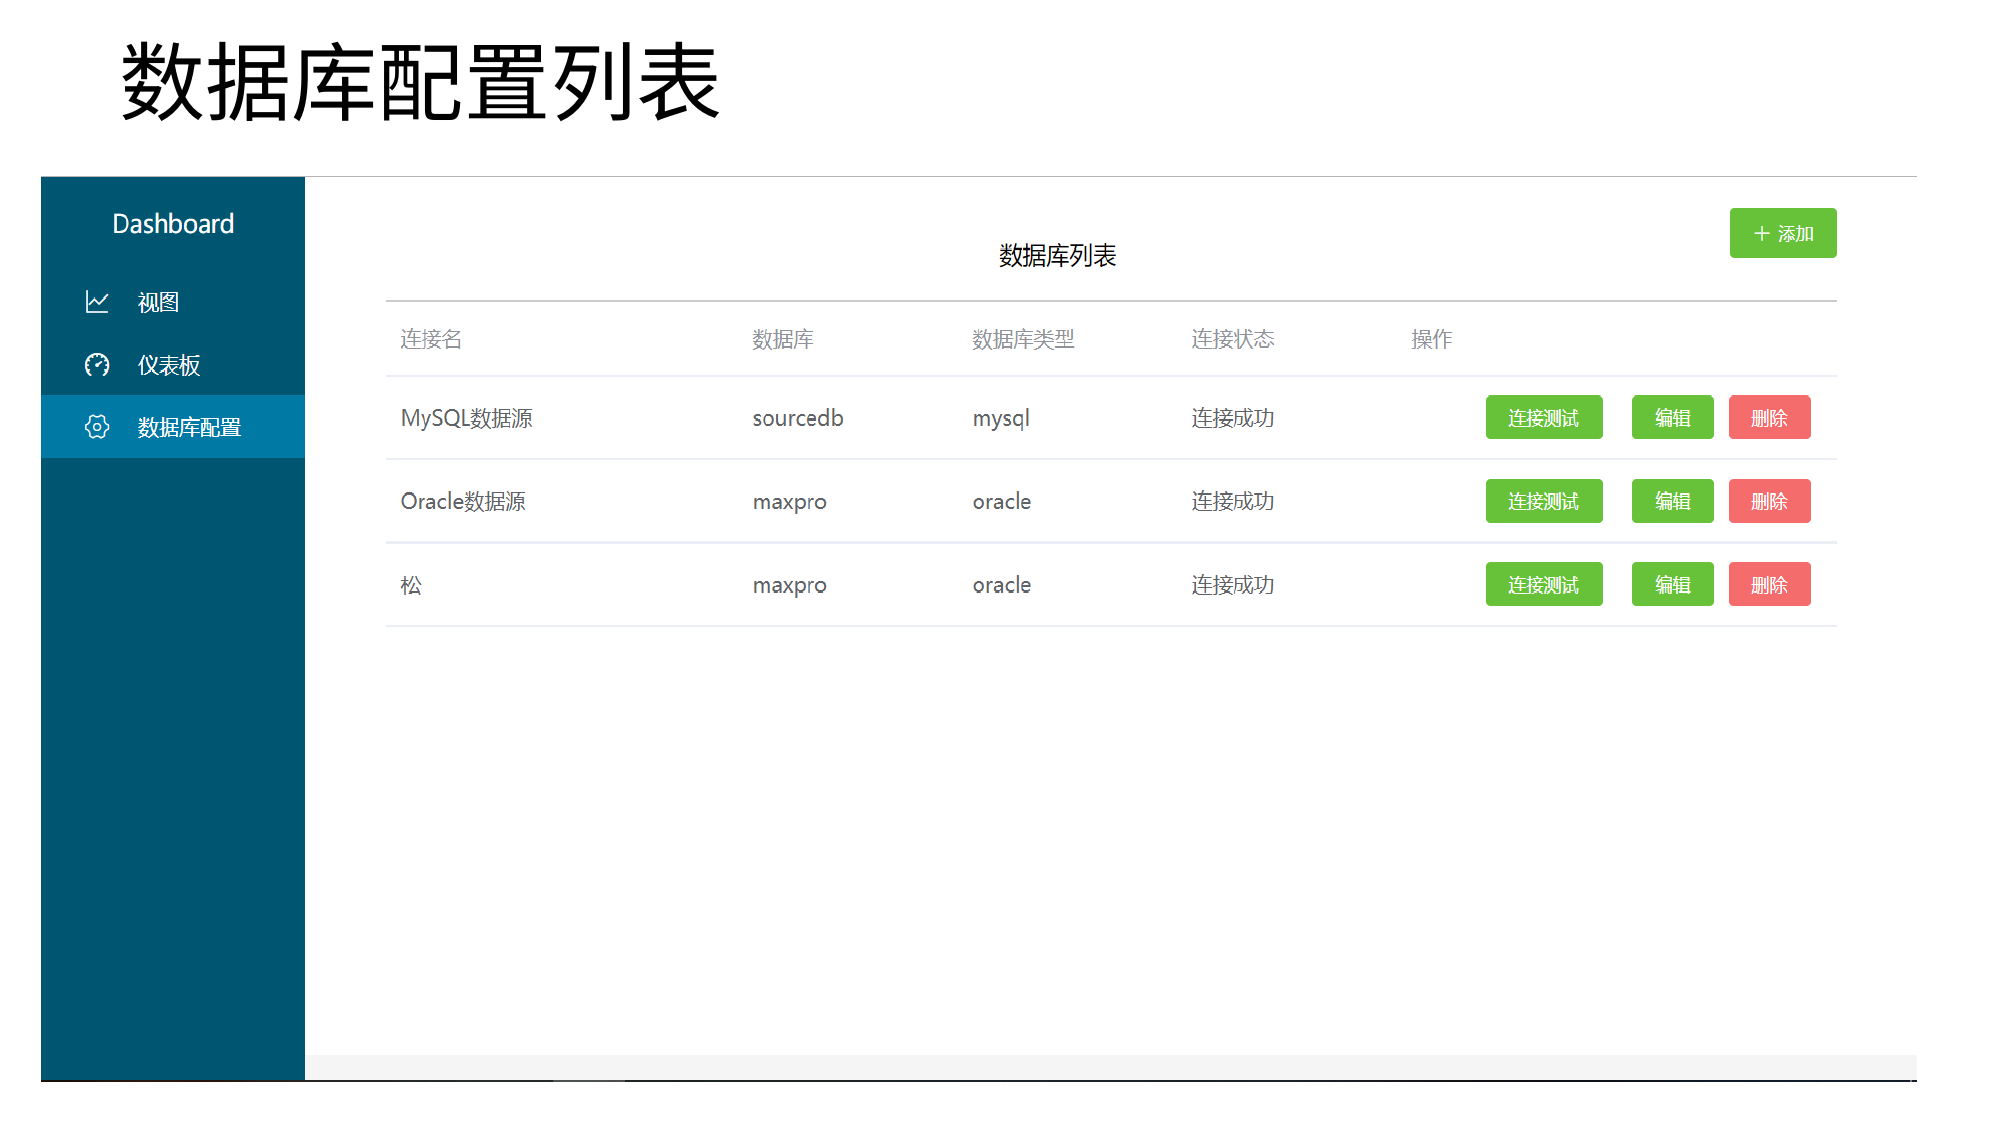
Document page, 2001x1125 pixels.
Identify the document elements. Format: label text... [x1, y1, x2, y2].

picture [135, 219, 141, 232]
picture [181, 355, 187, 375]
picture [140, 302, 144, 312]
picture [162, 418, 166, 436]
picture [93, 295, 107, 304]
picture [105, 357, 109, 367]
picture [161, 219, 167, 232]
picture [213, 219, 219, 232]
picture [85, 357, 89, 368]
picture [144, 222, 153, 232]
picture [184, 221, 188, 232]
picture [170, 213, 174, 232]
picture [201, 419, 213, 436]
picture [143, 294, 148, 306]
picture [221, 219, 228, 233]
picture [175, 219, 181, 232]
picture [115, 214, 121, 232]
picture [41, 176, 1917, 1082]
title 数据库配置列表 [104, 32, 1830, 142]
picture [229, 213, 233, 232]
